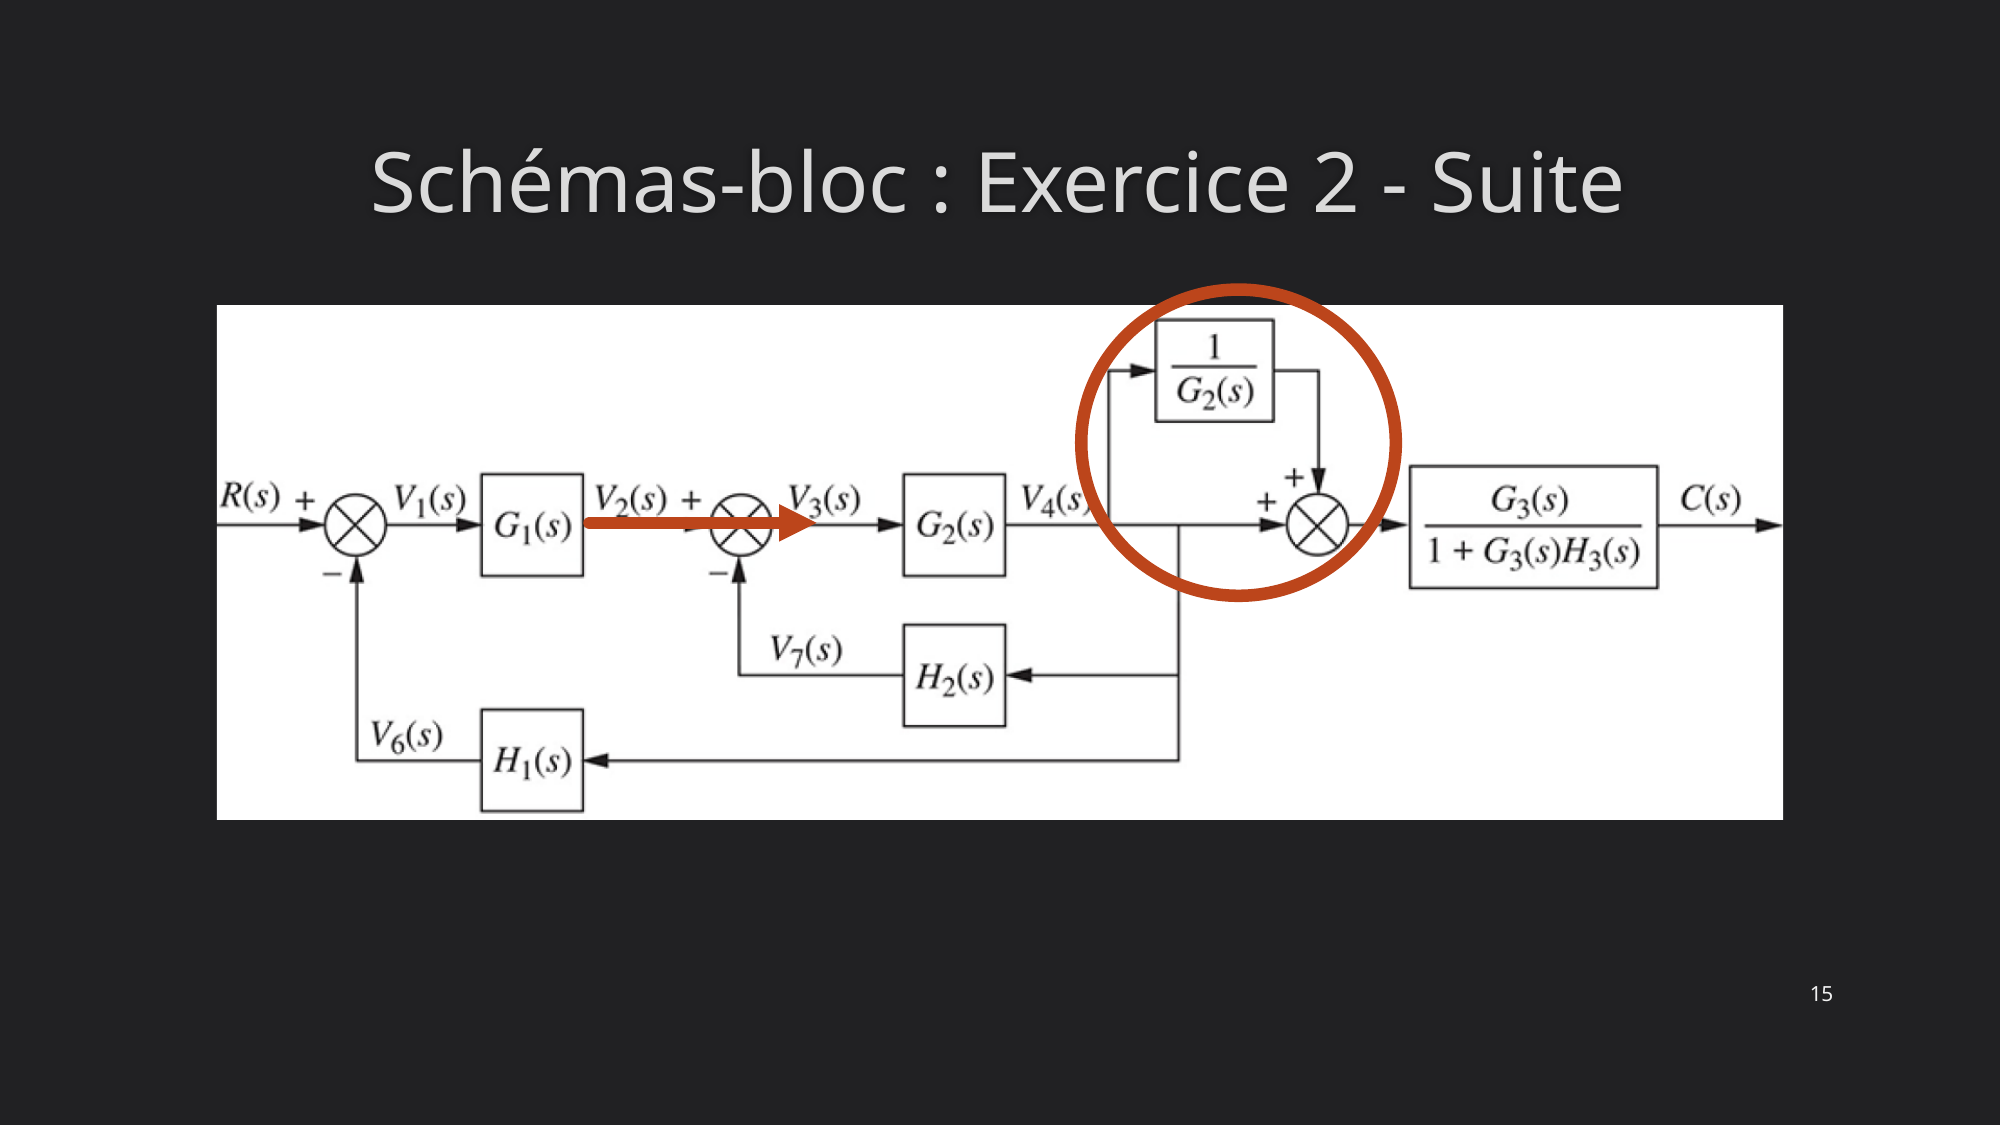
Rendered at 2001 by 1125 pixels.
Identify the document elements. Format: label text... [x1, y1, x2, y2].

title Schémas-bloc : Exercice 2 - Suite [149, 99, 1849, 260]
slide_number 15 [1724, 965, 1849, 1025]
text_box [1175, 288, 1302, 301]
picture [216, 305, 1784, 820]
